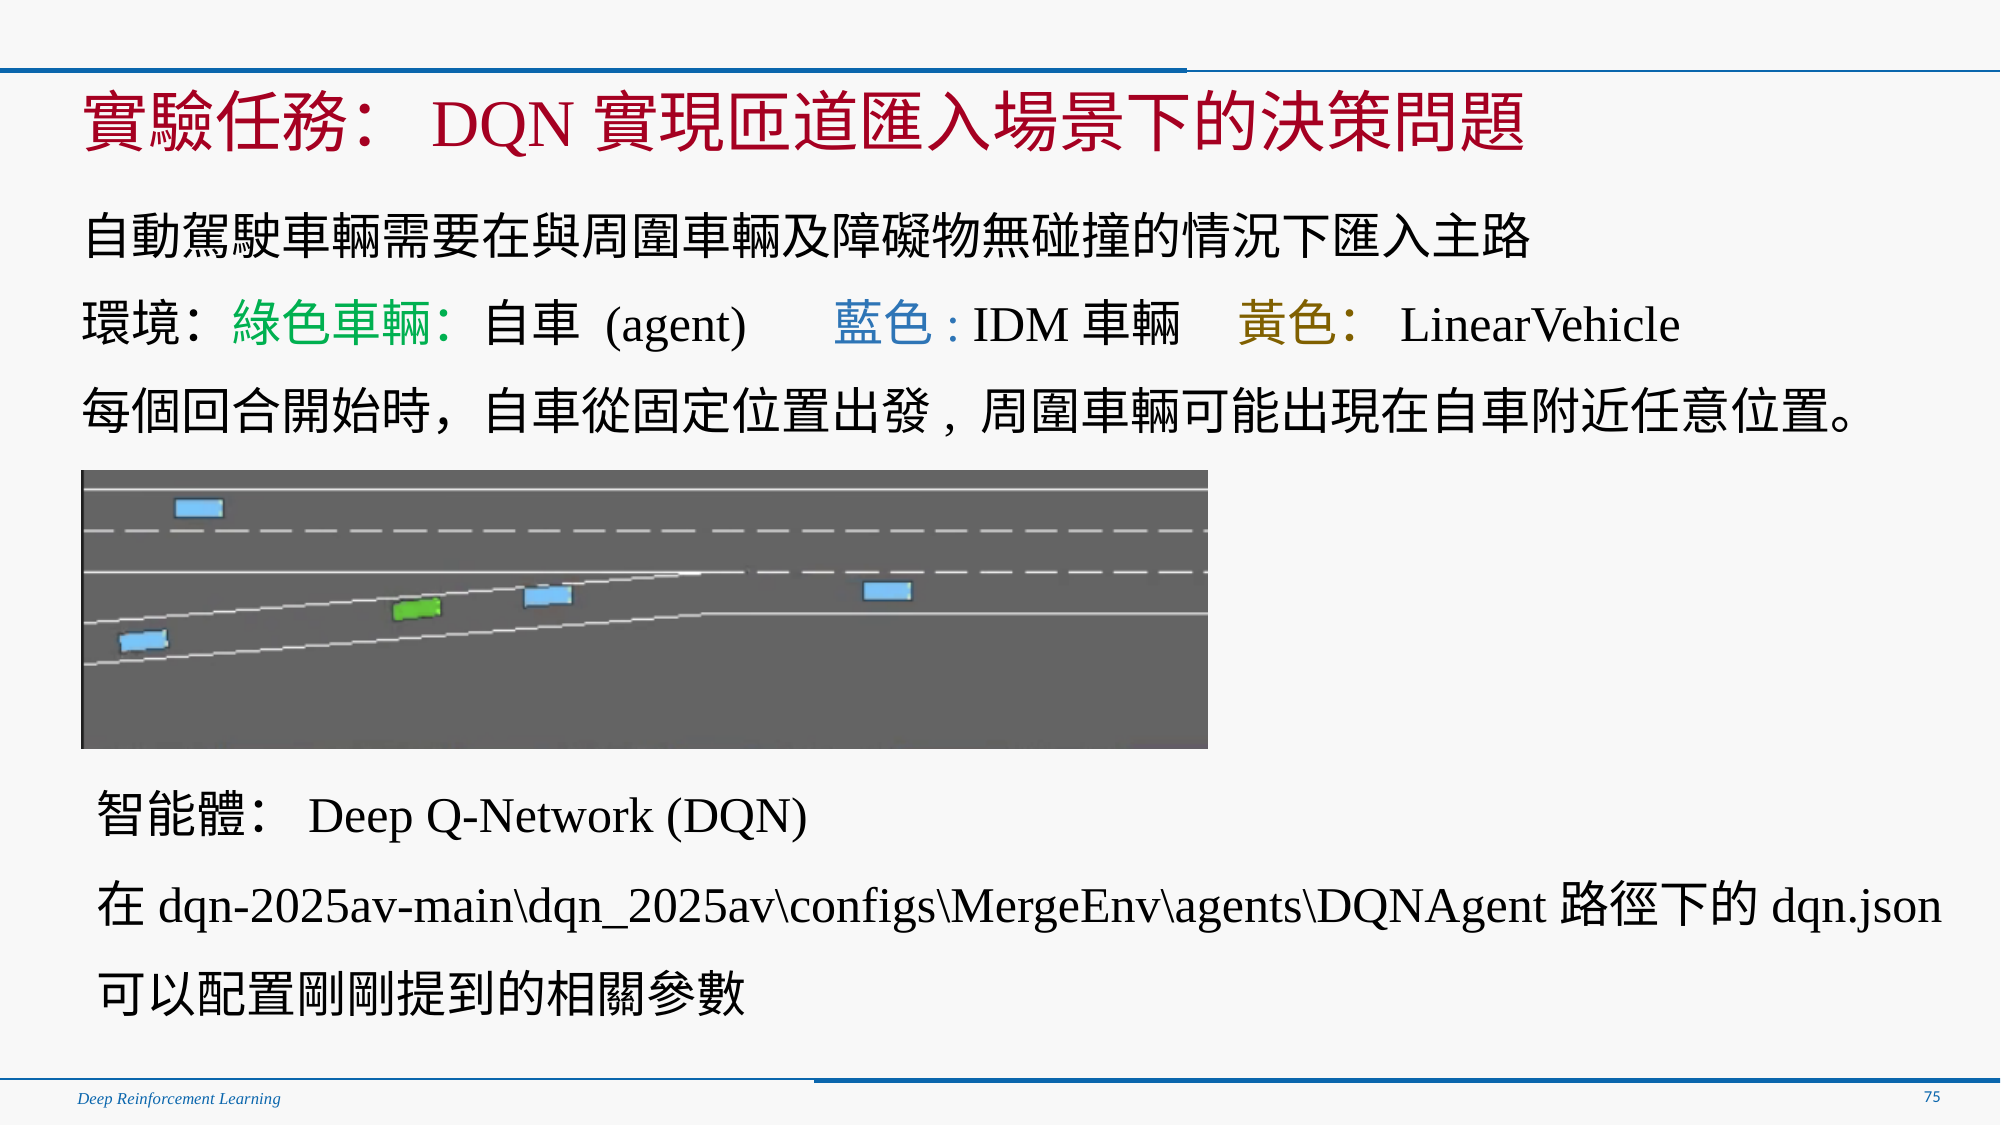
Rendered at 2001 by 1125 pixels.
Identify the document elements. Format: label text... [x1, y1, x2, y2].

slide_number 75 [1890, 1078, 1974, 1111]
list 實驗任務：DQN實現匝道匯入場景下的決策問題 [66, 79, 1931, 160]
picture [81, 470, 1209, 749]
text_box 智能體：Deep Q-Network (DQN) 在dqn-2025av-main\dqn_2025av\configs\MergeEnv\agents\DQNAgent路徑下的dqn.json可以配置剛剛提到的相關參數 [81, 730, 1974, 1076]
list 自動駕駛車輛需要在與周圍車輛及障礙物無碰撞的情況下匯入主路 環境：綠色車輛：自車 (agent) 藍色: IDM車輛 黃色：LinearVehicle 每個回合開始時，自車從固定位置出發, 周圍車輛可能出現在自車附近任意位置。 [66, 181, 1931, 760]
